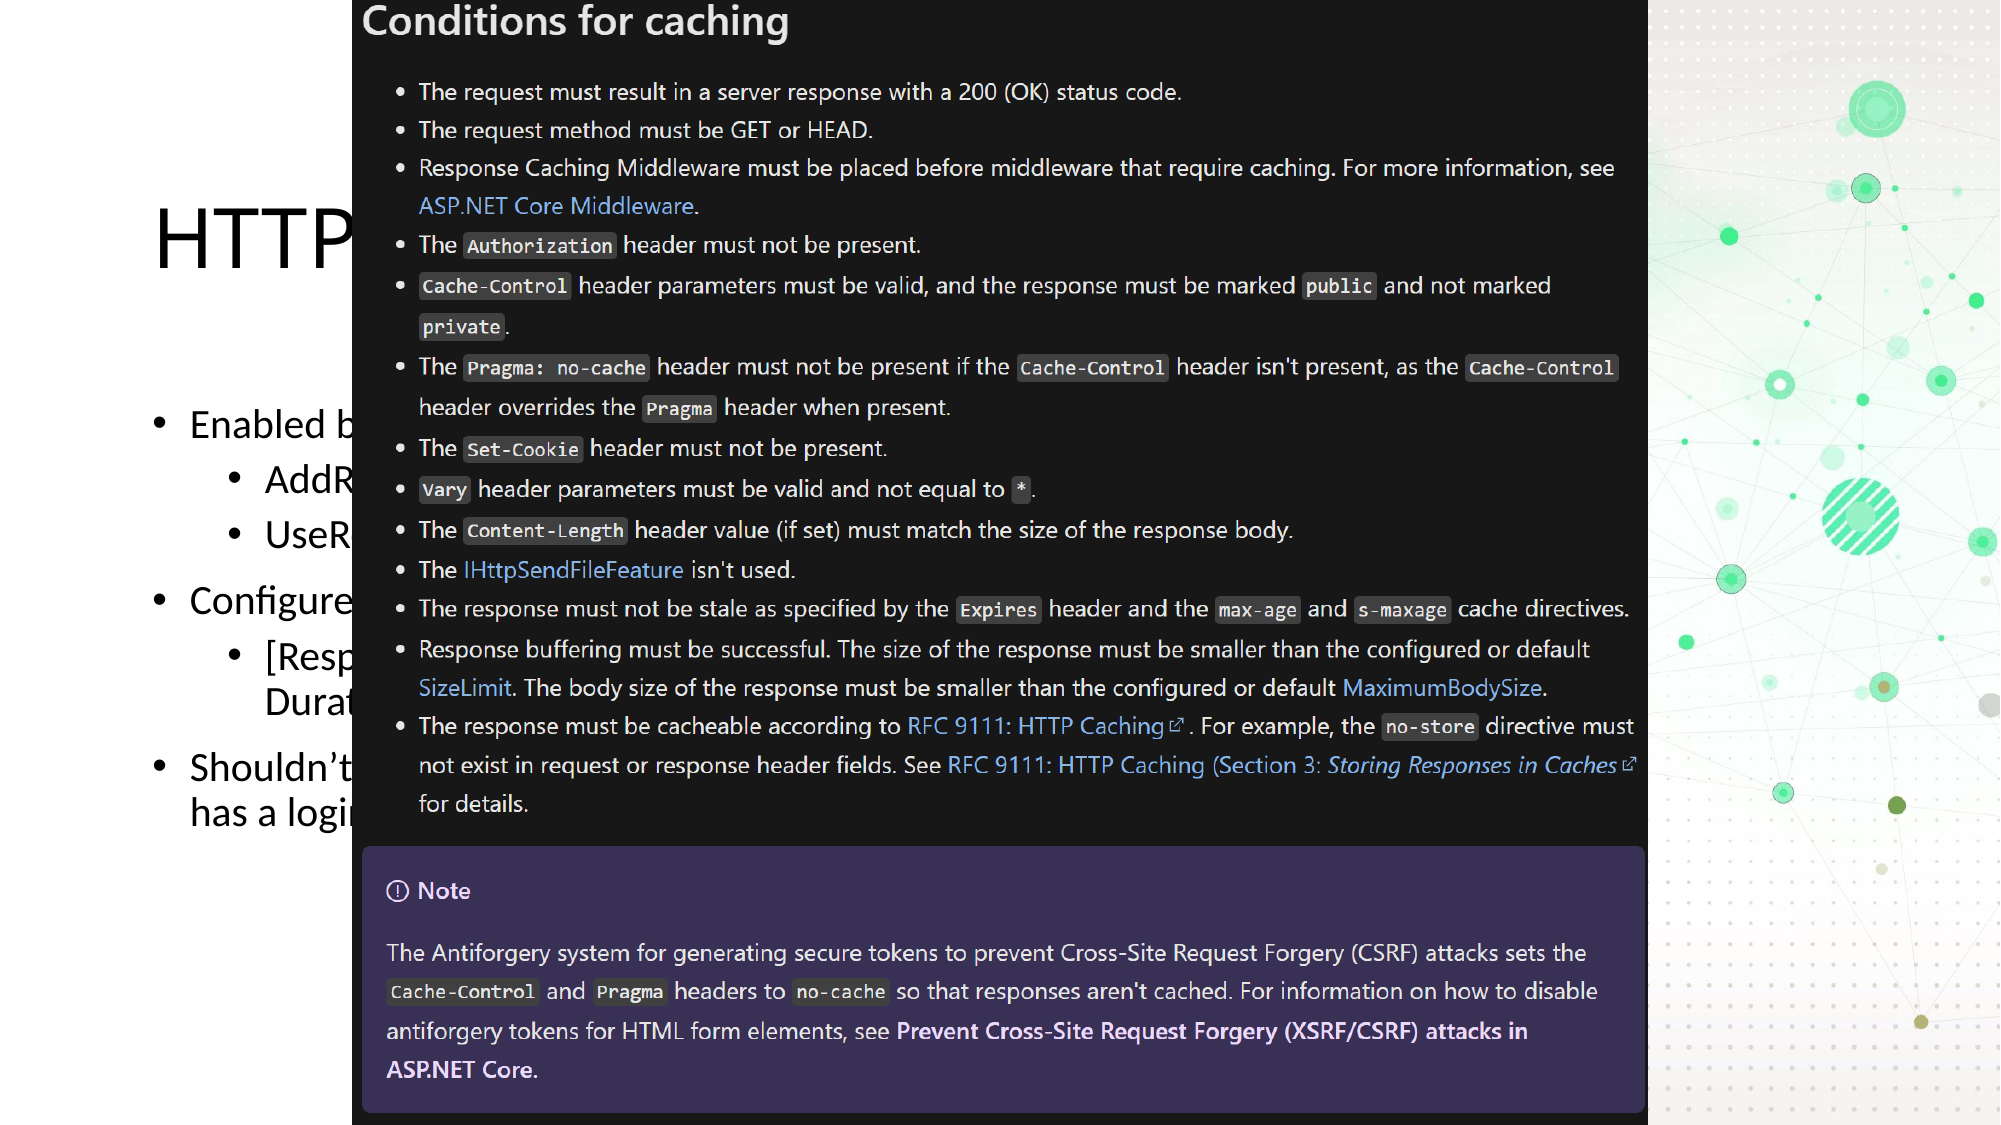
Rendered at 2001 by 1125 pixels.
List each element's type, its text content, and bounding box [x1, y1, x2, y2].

text_box [0, 0, 352, 1125]
list Enabled by adding two lines to startup AddResponseCaching() UseResponseCaching() Configured on a controller/action/page basis [ResponseCache(VaryByHeader = "User-Agent", Duration = 30)] Shouldn’t be used for anything that varies by user or has a login status etc [137, 394, 352, 1007]
picture [352, 0, 2000, 1125]
title HTTP Response Caching [137, 118, 352, 365]
